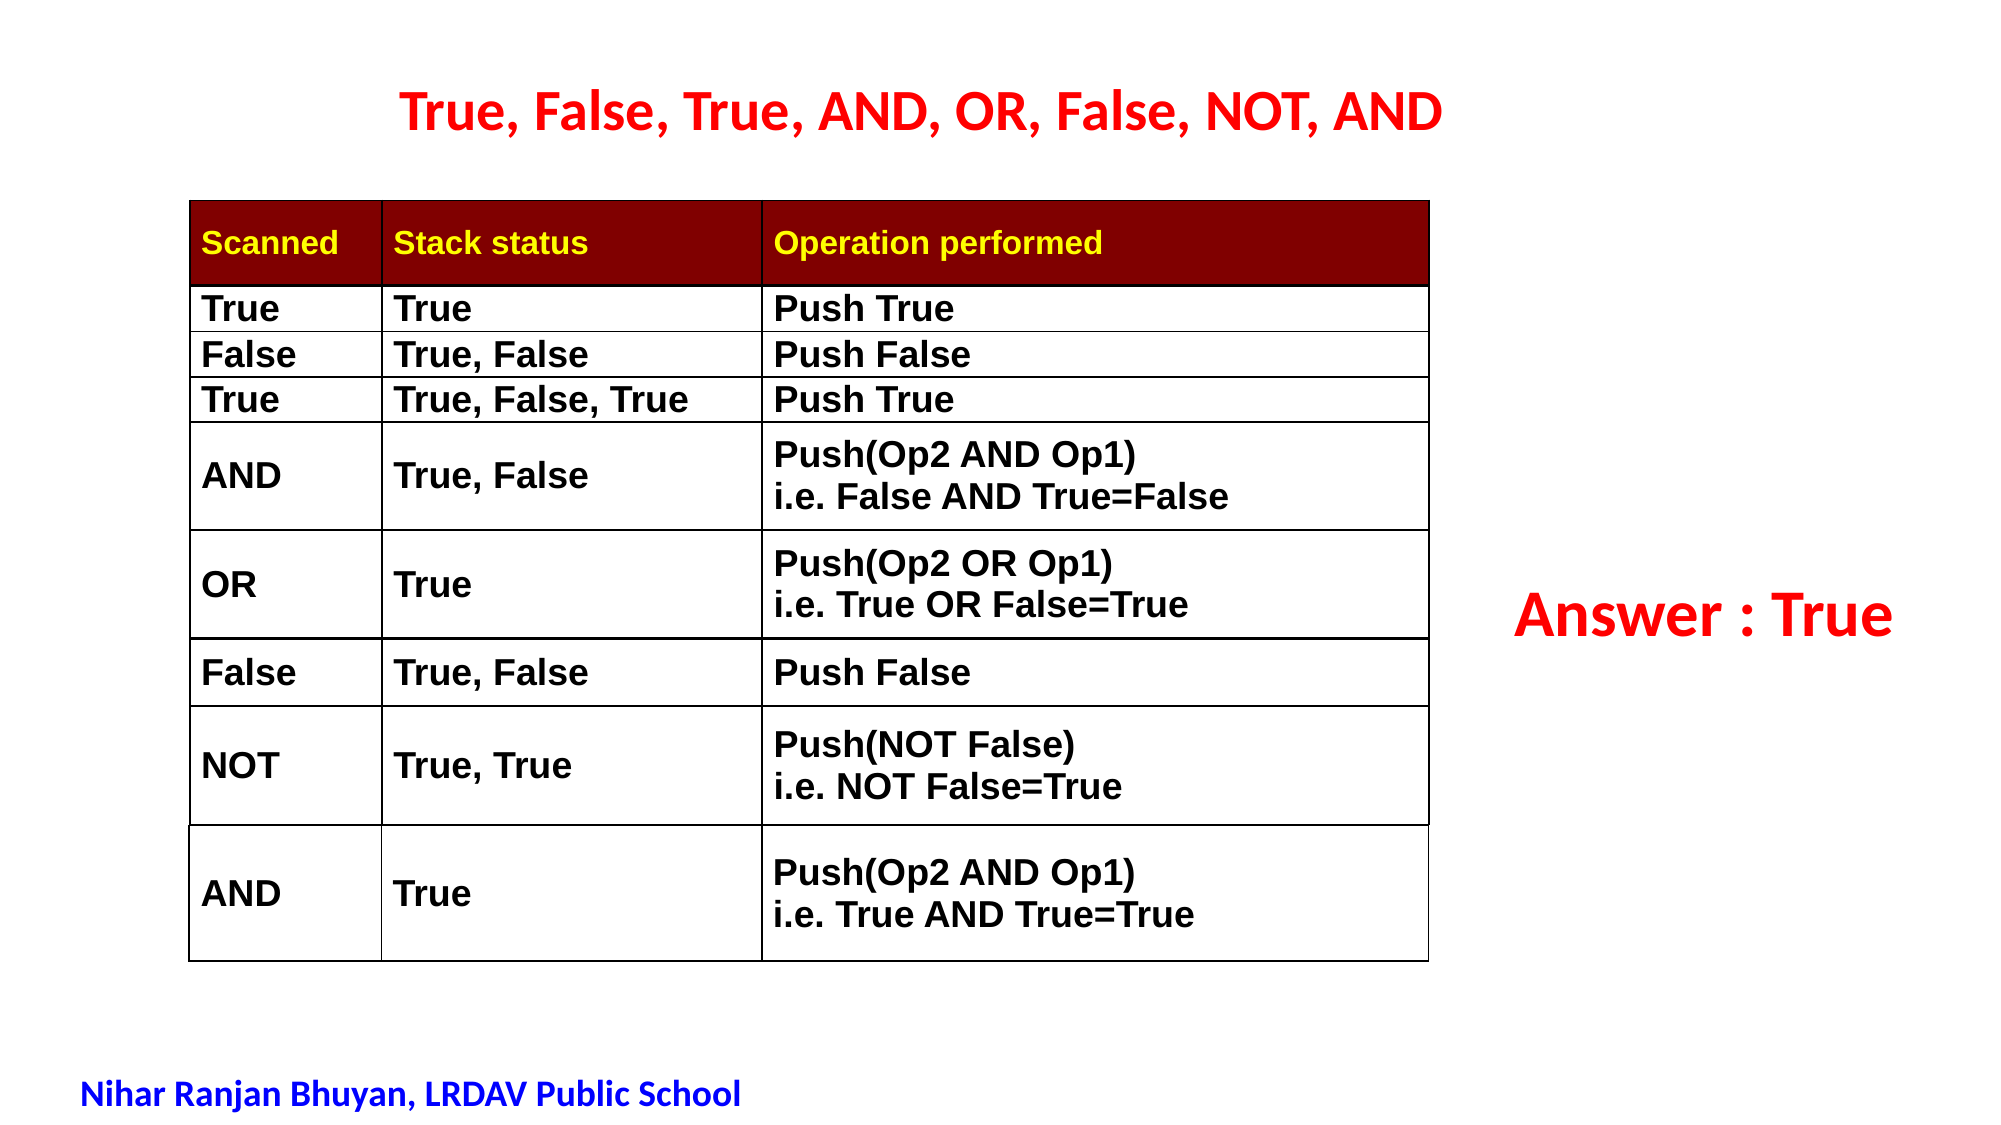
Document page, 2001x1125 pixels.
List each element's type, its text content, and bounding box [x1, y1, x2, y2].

table_header False [191, 640, 381, 705]
table_header NOT [191, 707, 381, 824]
table_header Scanned [191, 201, 381, 284]
table_header True, False [383, 423, 761, 529]
text_box Nihar Ranjan Bhuyan, LRDAV Public School [65, 1061, 781, 1122]
table_header AND [191, 423, 381, 529]
text_box Answer : True [1486, 562, 1923, 658]
table_header Push(NOT False) i.e. NOT False=True [763, 707, 1428, 824]
table_header True [382, 826, 761, 960]
text_box True, False, True, AND, OR, False, NOT, AND [384, 64, 1610, 150]
table_header True, False, True [383, 378, 761, 421]
table_header False [191, 332, 381, 376]
table_header Push False [763, 640, 1428, 705]
table_header True [383, 287, 761, 331]
table_header OR [191, 530, 381, 637]
table_header True [191, 287, 381, 331]
table_header True, False [383, 640, 761, 705]
table_header Operation performed [763, 201, 1428, 284]
table_header True, True [383, 707, 761, 824]
table_header True, False [383, 332, 761, 376]
table_header Push True [763, 287, 1428, 331]
table_header Push(Op2 AND Op1) i.e. True AND True=True [763, 826, 1428, 960]
table_header Push(Op2 AND Op1) i.e. False AND True=False [763, 423, 1428, 529]
table_header True [383, 530, 761, 637]
table_header Push False [763, 332, 1428, 376]
table_header Push True [763, 378, 1428, 421]
table_header Stack status [383, 201, 761, 284]
table_header True [191, 378, 381, 421]
table_header AND [190, 826, 381, 960]
table_header Push(Op2 OR Op1) i.e. True OR False=True [763, 530, 1428, 637]
